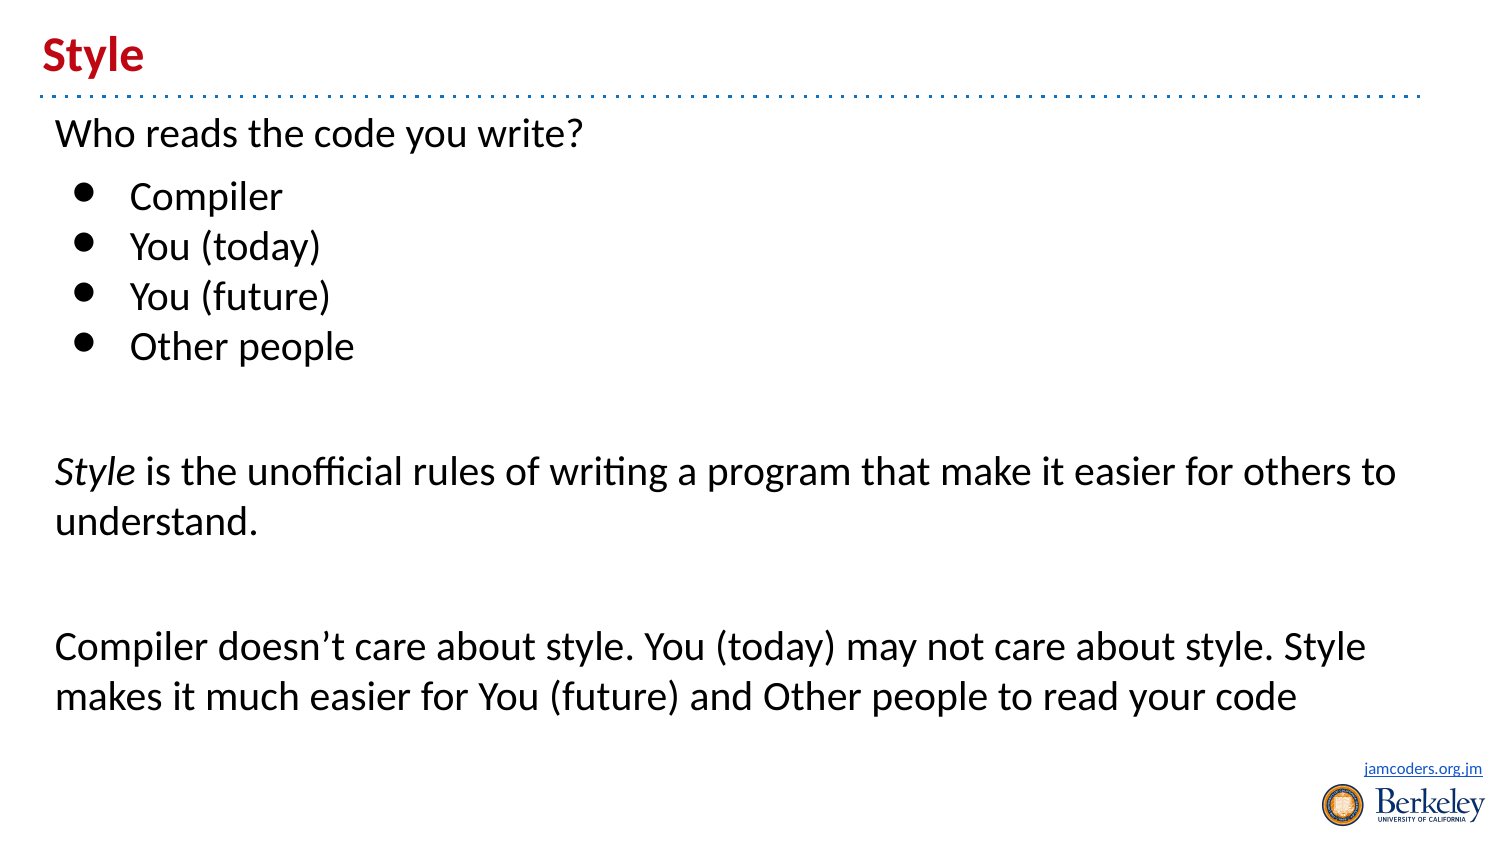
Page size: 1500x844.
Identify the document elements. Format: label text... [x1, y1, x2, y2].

list Who reads the code you write? Compiler You (today) You (future) Other people Style is the unofficial rules of writing a program that make it easier for others to understand. Compiler doesn’t care about style. You (today) may not care about style. Style makes it much easier for You (future) and Other people to read your code [39, 91, 1425, 773]
picture [1321, 782, 1486, 827]
title Style [27, 15, 1378, 97]
